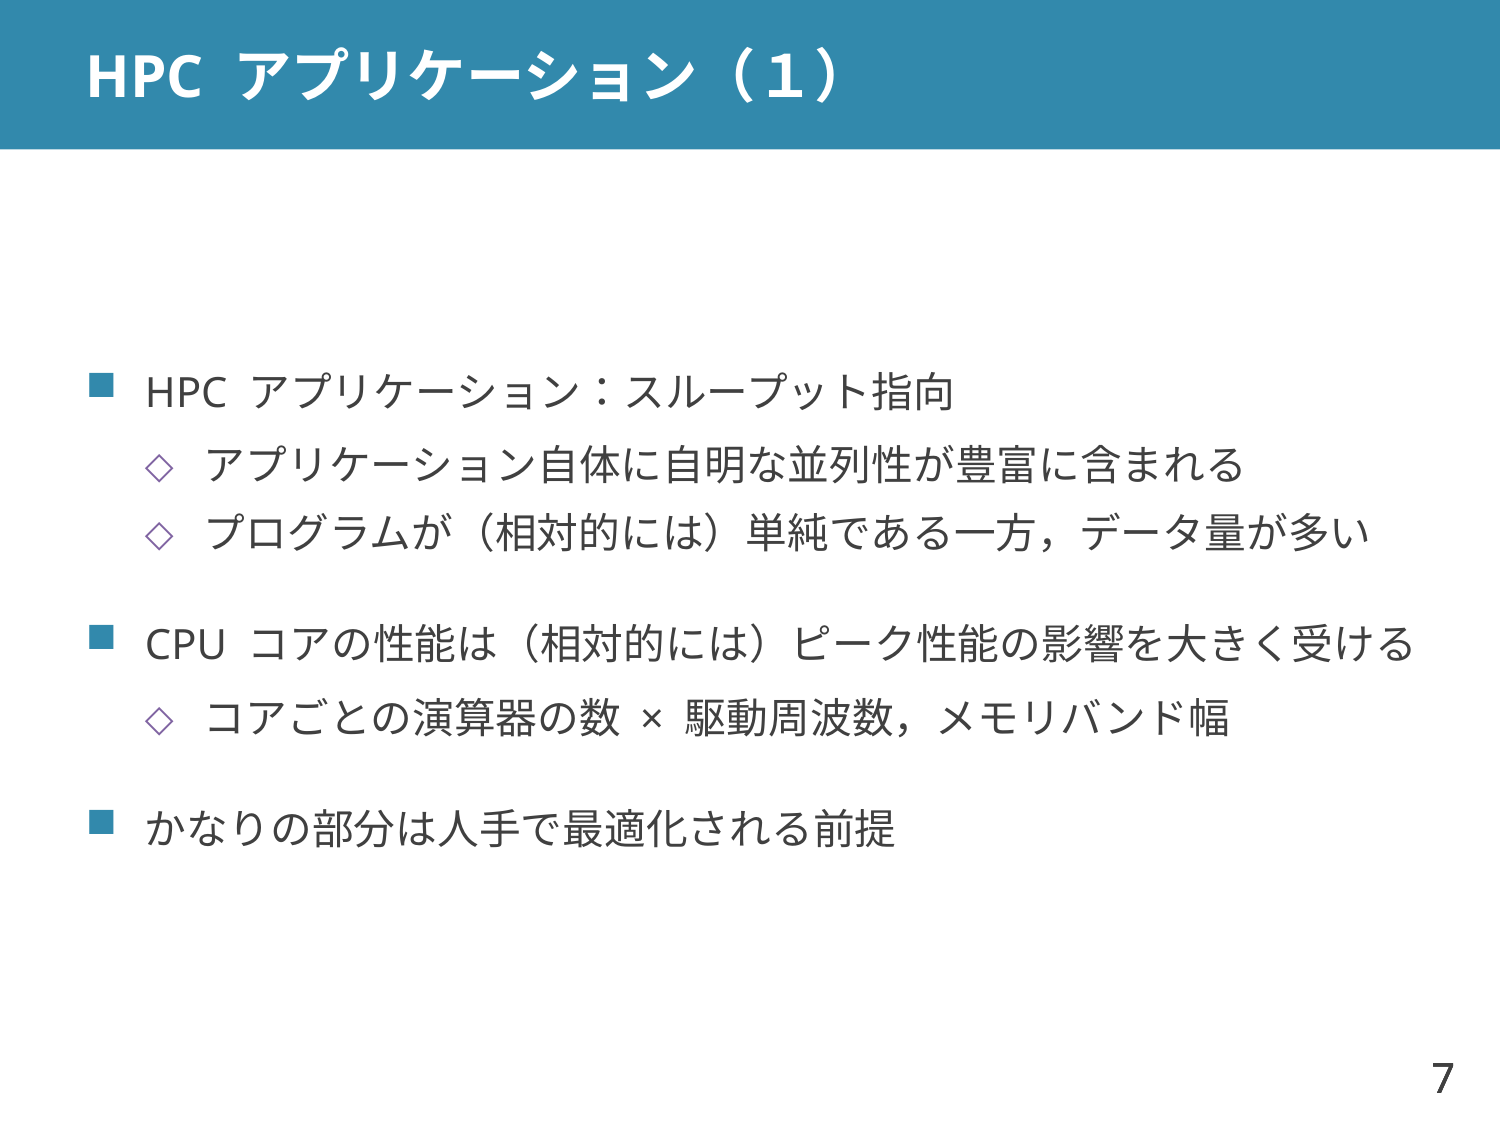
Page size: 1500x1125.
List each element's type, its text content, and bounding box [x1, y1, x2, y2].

list HPC アプリケーション：スループット指向 アプリケーション自体に自明な並列性が豊富に含まれる プログラムが（相対的には）単純である一方，データ量が多い CPU コアの性能は（相対的には）ピーク性能の影響を大きく受ける コアごとの演算器の数 × 駆動周波数，メモリバンド幅 かなりの部分は人手で最適化される前提 [70, 178, 1459, 1036]
title HPC アプリケーション（１） [70, 0, 1500, 150]
